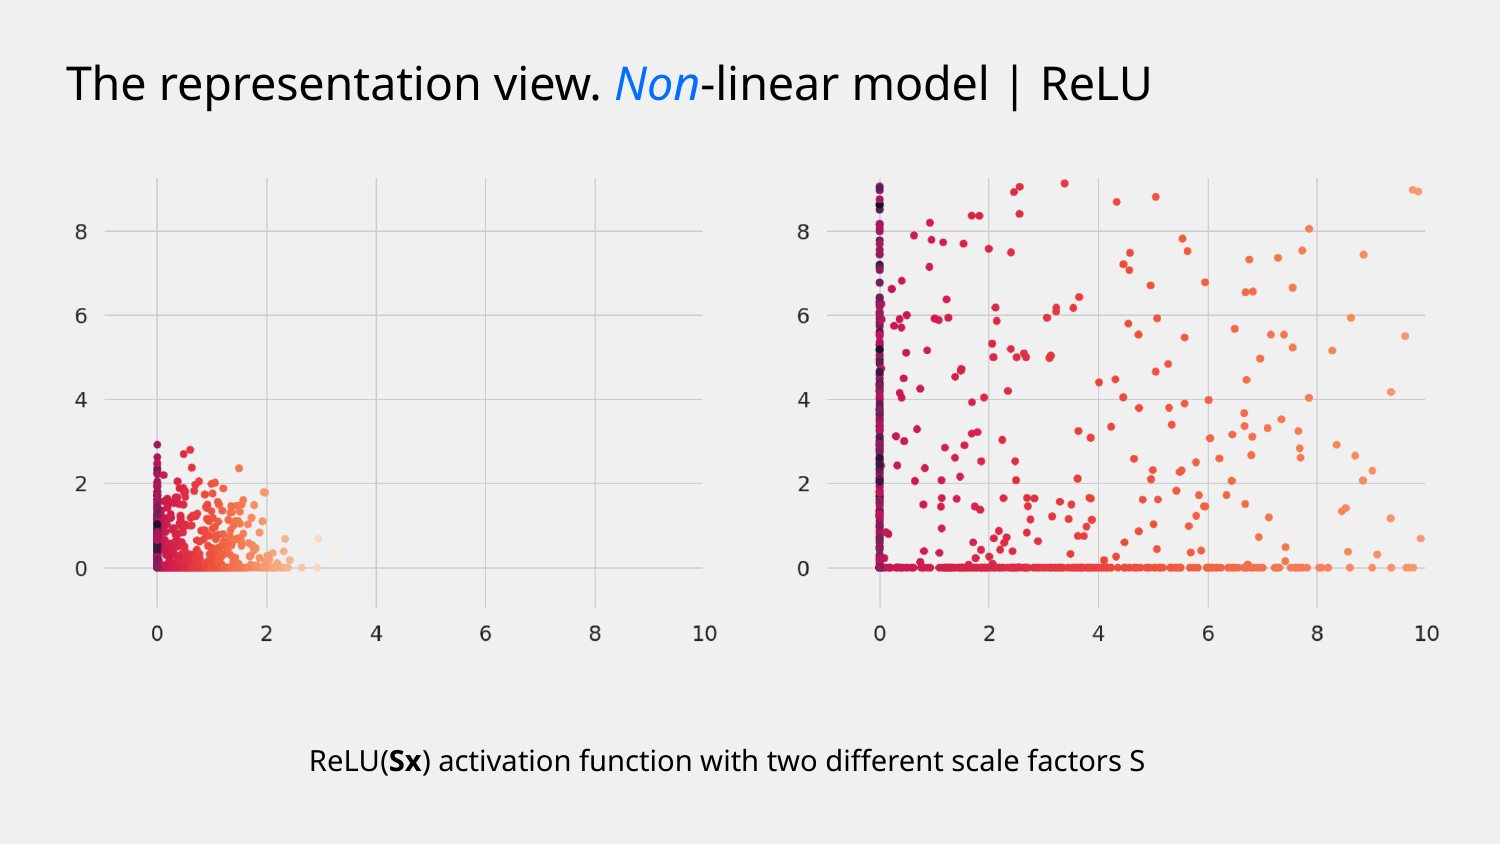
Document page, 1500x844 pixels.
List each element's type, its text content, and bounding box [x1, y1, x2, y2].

picture [51, 178, 1449, 703]
title The representation view. Non-linear model | ReLU [51, 35, 1449, 130]
text_box ReLU(Sx) activation function with two different scale factors S [51, 726, 1404, 792]
